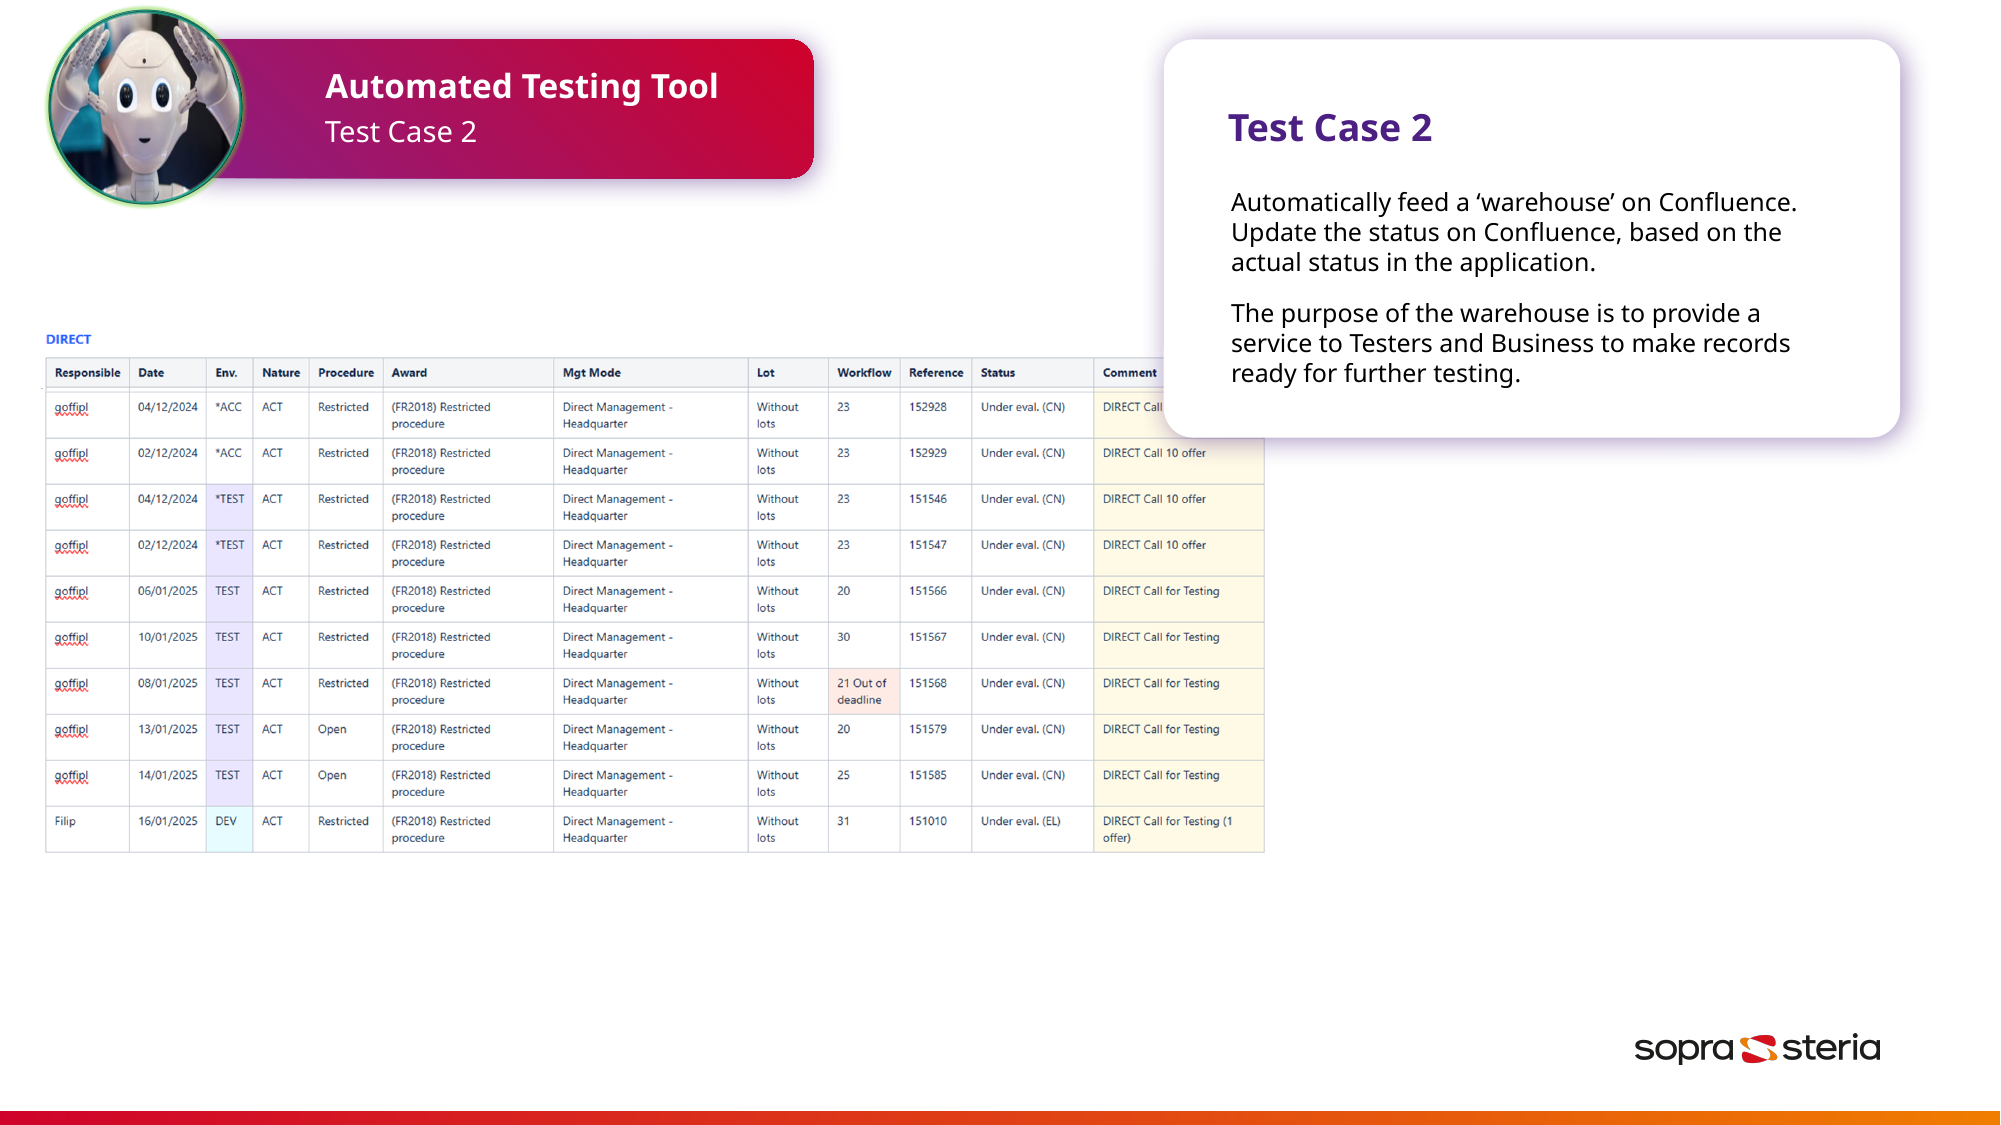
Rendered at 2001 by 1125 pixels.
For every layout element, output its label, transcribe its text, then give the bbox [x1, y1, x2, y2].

text_box Automatically feed a ‘warehouse’ on Confluence. Update the status on Confluence, based on the actual status in the application. The purpose of the warehouse is to provide a service to Testers and Business to make records ready for further testing. [1216, 179, 1864, 412]
picture [41, 2, 250, 212]
text_box [250, 38, 815, 180]
text_box [1162, 38, 1902, 439]
text_box Automated Testing Tool [310, 58, 804, 106]
picture [1635, 1033, 1880, 1065]
text_box Test Case 2 [1213, 96, 1890, 158]
picture [41, 331, 1266, 854]
text_box Test Case 2 [310, 106, 814, 168]
